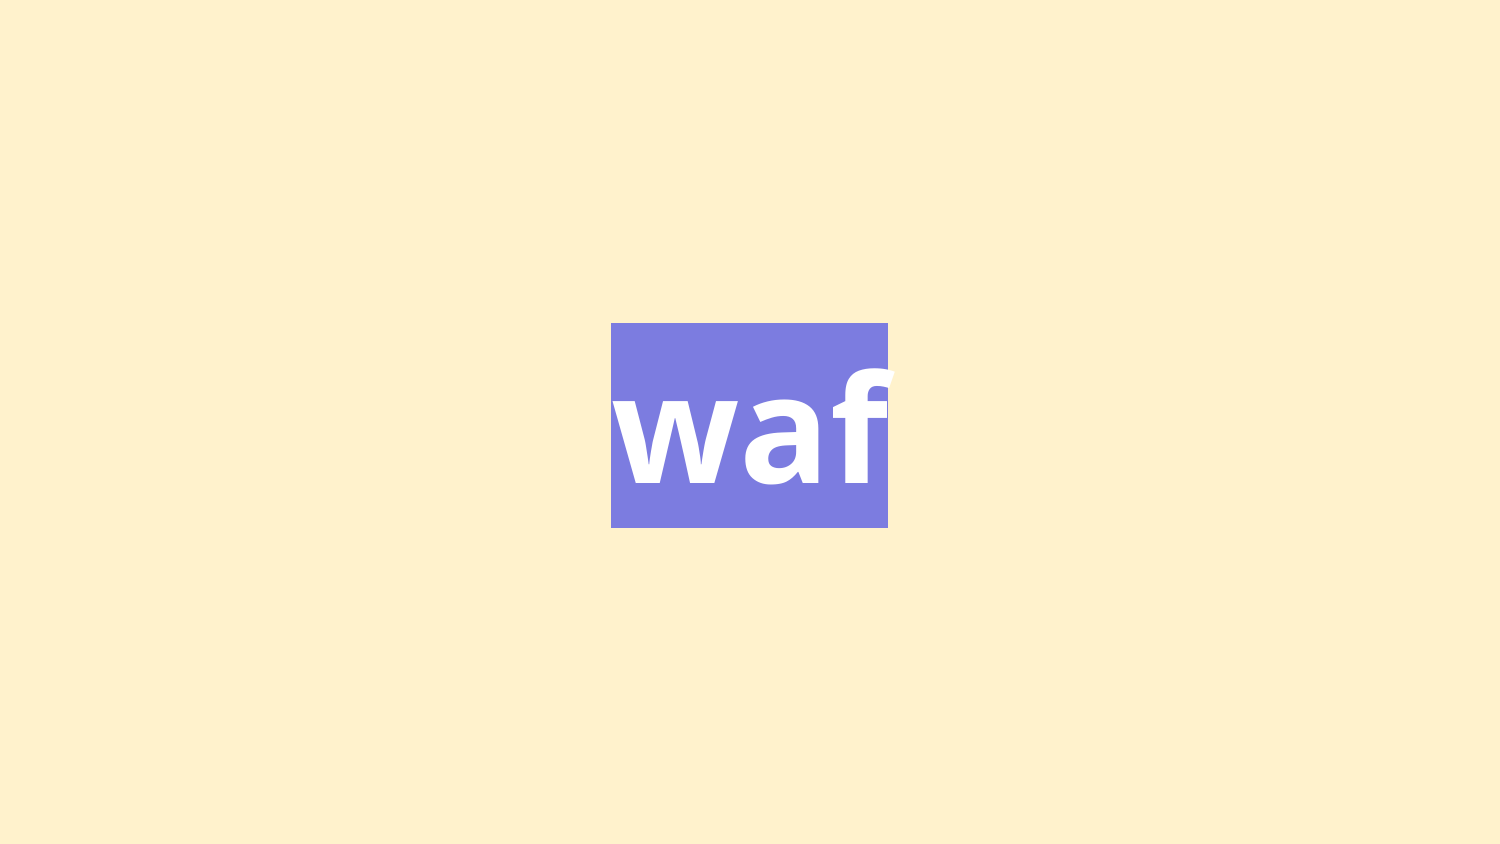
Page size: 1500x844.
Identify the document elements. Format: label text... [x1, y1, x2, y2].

title waf [51, 203, 1449, 529]
